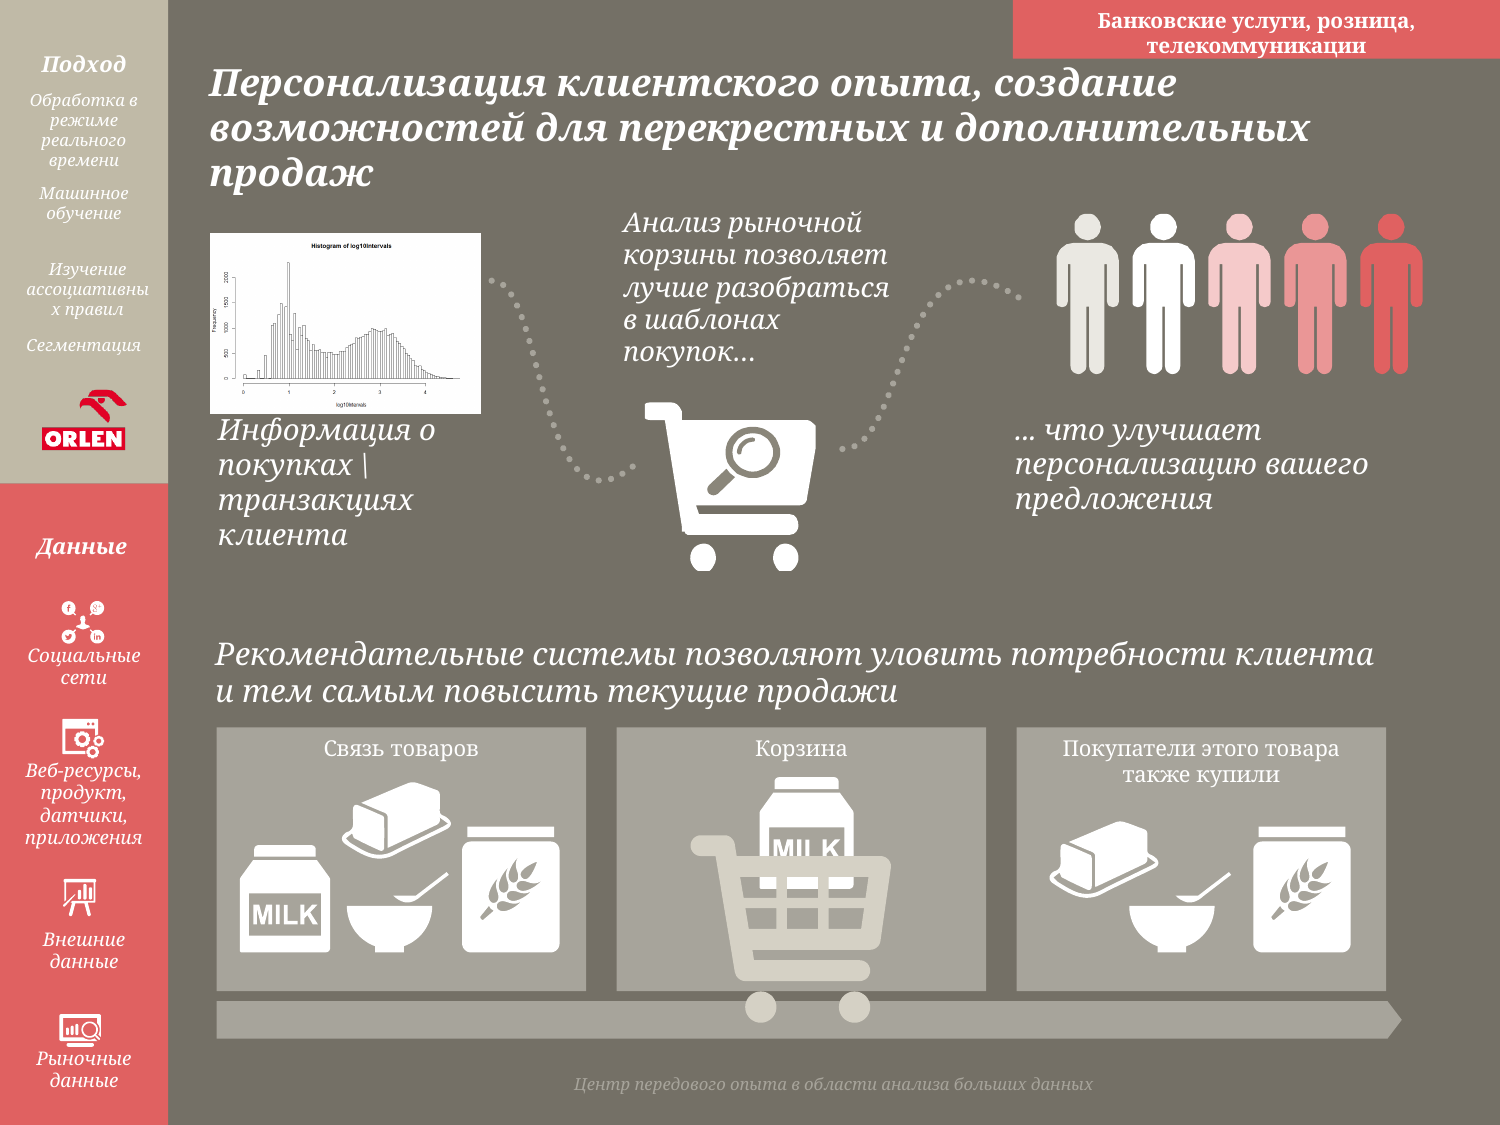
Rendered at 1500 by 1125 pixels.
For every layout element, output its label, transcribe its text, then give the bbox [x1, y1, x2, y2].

text_box [1253, 841, 1351, 953]
text_box [0, 482, 170, 1125]
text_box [644, 402, 816, 571]
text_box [23, 878, 144, 973]
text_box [690, 834, 892, 1023]
text_box [1068, 821, 1159, 888]
text_box [467, 826, 555, 838]
text_box Сегментация [23, 334, 145, 355]
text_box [759, 777, 854, 833]
picture [40, 387, 128, 451]
text_box Корзина [614, 725, 988, 993]
text_box Машинное обучение [23, 182, 145, 223]
text_box Данные [33, 532, 131, 559]
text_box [24, 600, 144, 689]
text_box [23, 1013, 144, 1092]
text_box Изучение ассоциативных правил [23, 258, 153, 319]
text_box [462, 841, 560, 953]
text_box Рекомендательные системы позволяют уловить потребности клиента и тем самым повысить текущие продажи [215, 633, 1401, 709]
text_box Покупатели этого товара также купили [1014, 725, 1388, 993]
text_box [346, 871, 449, 953]
text_box Обработка в режиме реального времени [23, 89, 145, 170]
text_box [840, 278, 1022, 452]
picture [210, 233, 481, 414]
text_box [1128, 871, 1232, 953]
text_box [239, 844, 331, 953]
text_box ... что улучшает персонализацию вашего предложения [1015, 410, 1480, 516]
text_box [214, 998, 1404, 1041]
text_box [489, 278, 639, 483]
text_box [1056, 213, 1423, 375]
text_box Подход [13, 50, 155, 77]
text_box [341, 782, 451, 859]
text_box Банковские услуги, розница, телекоммуникации [1011, 0, 1500, 61]
text_box [1049, 843, 1123, 898]
text_box Связь товаров [214, 725, 588, 993]
text_box [1258, 826, 1346, 838]
text_box Анализ рыночной корзины позволяет лучше разобраться в шаблонах покупок… [623, 204, 897, 368]
text_box Информация о покупках \ транзакциях клиента [217, 411, 492, 552]
title Персонализация клиентского опыта, создание возможностей для перекрестных и дополнительных продаж [209, 58, 1480, 209]
text_box [0, 0, 170, 482]
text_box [23, 718, 144, 849]
